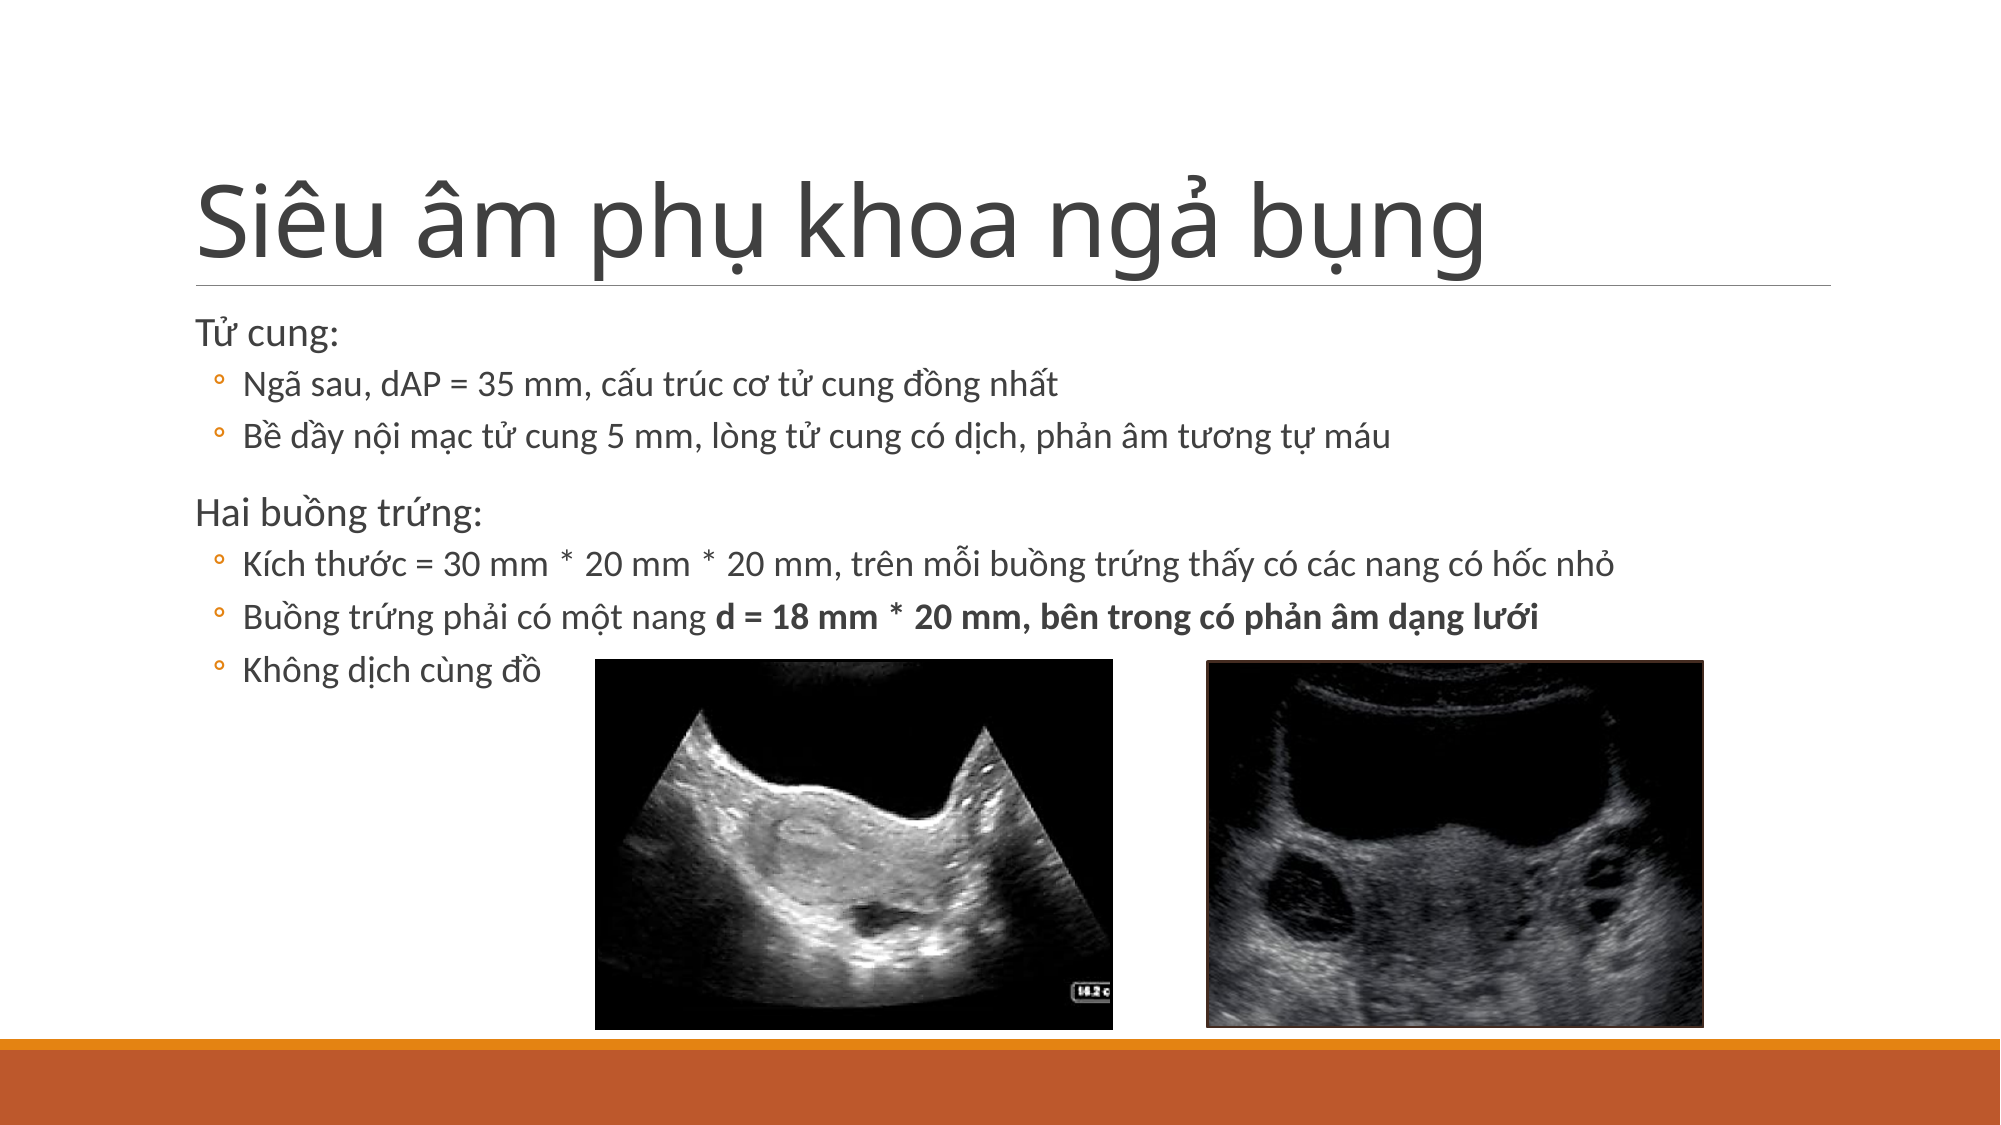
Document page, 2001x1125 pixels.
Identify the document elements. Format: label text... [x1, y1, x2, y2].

title Siêu âm phụ khoa ngả bụng [180, 47, 1830, 285]
picture [597, 661, 1111, 1028]
list Tử cung: Ngã sau, dAP = 35 mm, cấu trúc cơ tử cung đồng nhất Bề dầy nội mạc tử cung 5 mm, lòng tử cung có dịch, phản âm tương tự máu Hai buồng trứng: Kích thước = 30 mm * 20 mm * 20 mm, trên mỗi buồng trứng thấy có các nang có hốc nhỏ Buồng trứng phải có một nang d = 18 mm * 20 mm, bên trong có phản âm dạng lưới Không dịch cùng đồ [180, 302, 1830, 963]
picture [1205, 659, 1705, 1028]
